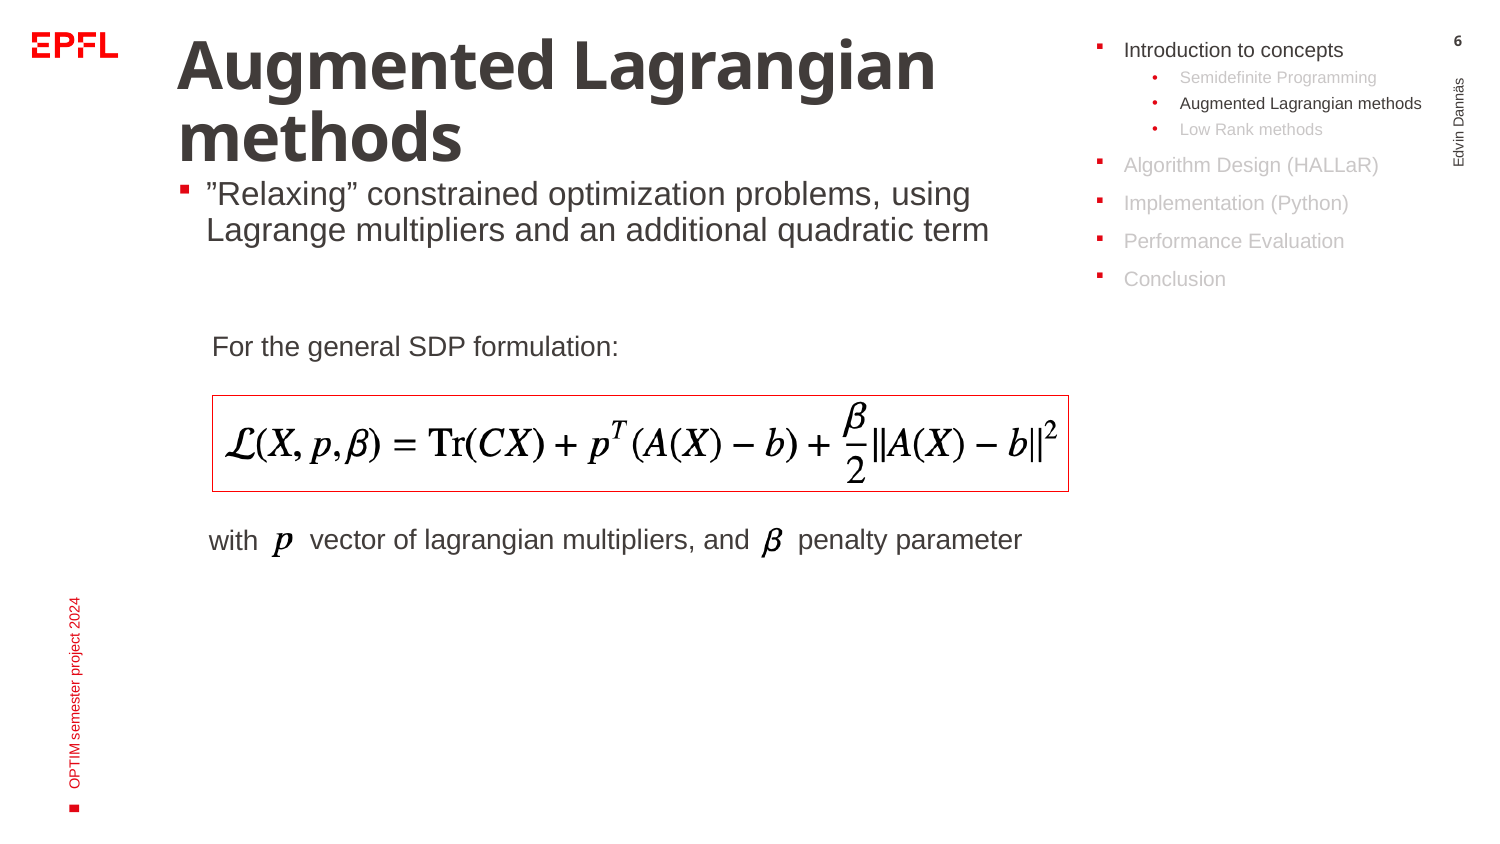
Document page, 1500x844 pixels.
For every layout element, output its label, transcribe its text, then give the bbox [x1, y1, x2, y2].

title Augmented Lagrangian methods [148, 31, 1022, 169]
picture [21, 21, 129, 69]
text_box ”Relaxing” constrained optimization problems, using Lagrange multipliers and an additional quadratic term [148, 169, 1416, 804]
picture [758, 524, 786, 558]
slide_number OPTIM semester project 2024 [0, 256, 149, 805]
text_box For the general SDP formulation: [197, 321, 635, 370]
picture [266, 524, 298, 563]
text_box penalty parameter [783, 513, 1038, 563]
picture [212, 395, 1069, 492]
text_box vector of lagrangian multipliers, and [295, 514, 766, 564]
text_box with [193, 515, 274, 564]
text_box Introduction to concepts Semidefinite Programming Augmented Lagrangian methods Low Rank methods Algorithm Design (HALLaR) Implementation (Python) Performance Evaluation Conclusion [1066, 31, 1500, 703]
